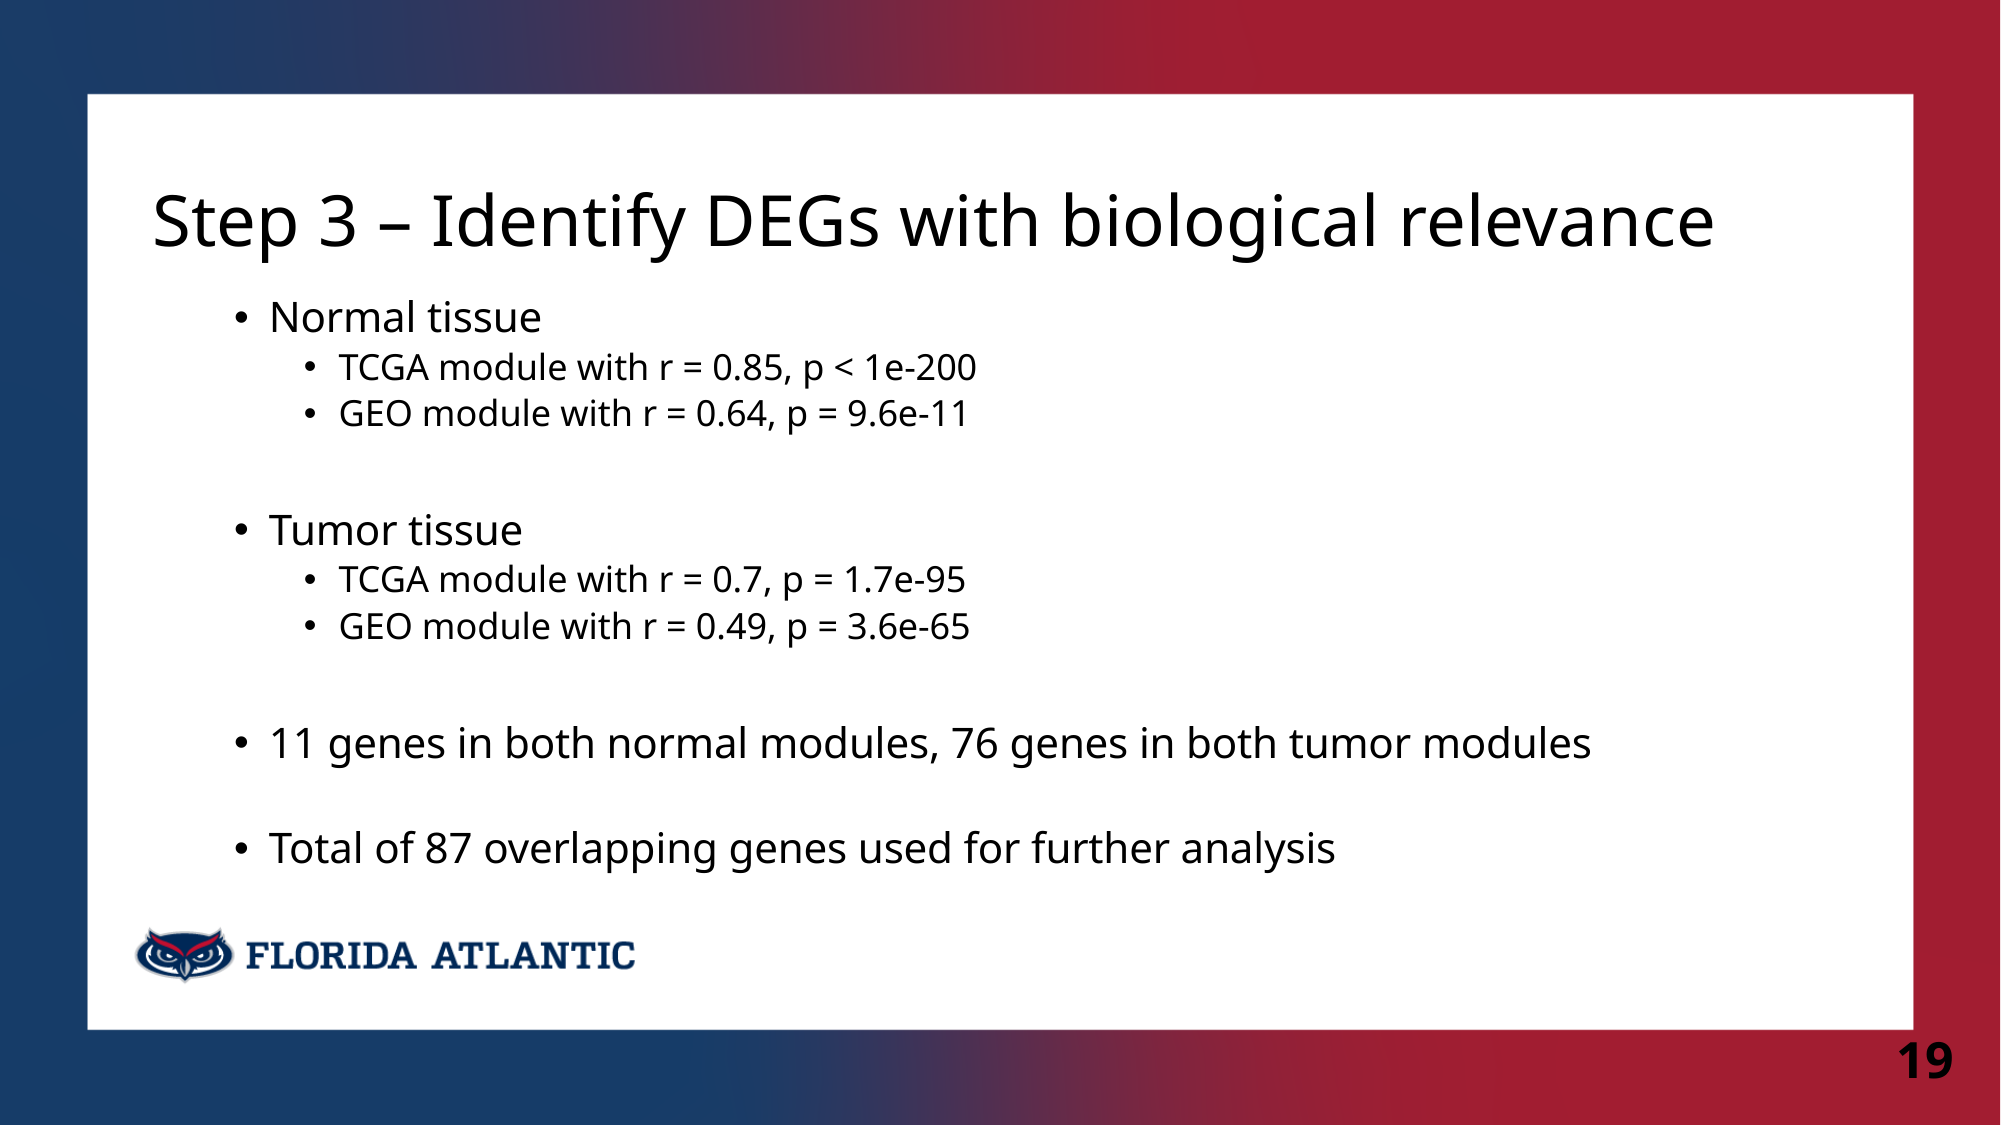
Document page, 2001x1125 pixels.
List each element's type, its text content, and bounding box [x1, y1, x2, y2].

title Step 3 – Identify DEGs with biological relevance [137, 155, 1863, 292]
slide_number 19 [1881, 1032, 2000, 1093]
list Normal tissue TCGA module with r = 0.85, p < 1e-200 GEO module with r = 0.64, p = 9.6e-11 Tumor tissue TCGA module with r = 0.7, p = 1.7e-95 GEO module with r = 0.49, p = 3.6e-65 11 genes in both normal modules, 76 genes in both tumor modules Total of 87 overlapping genes used for further analysis [219, 288, 1863, 884]
picture [0, 0, 2001, 1125]
